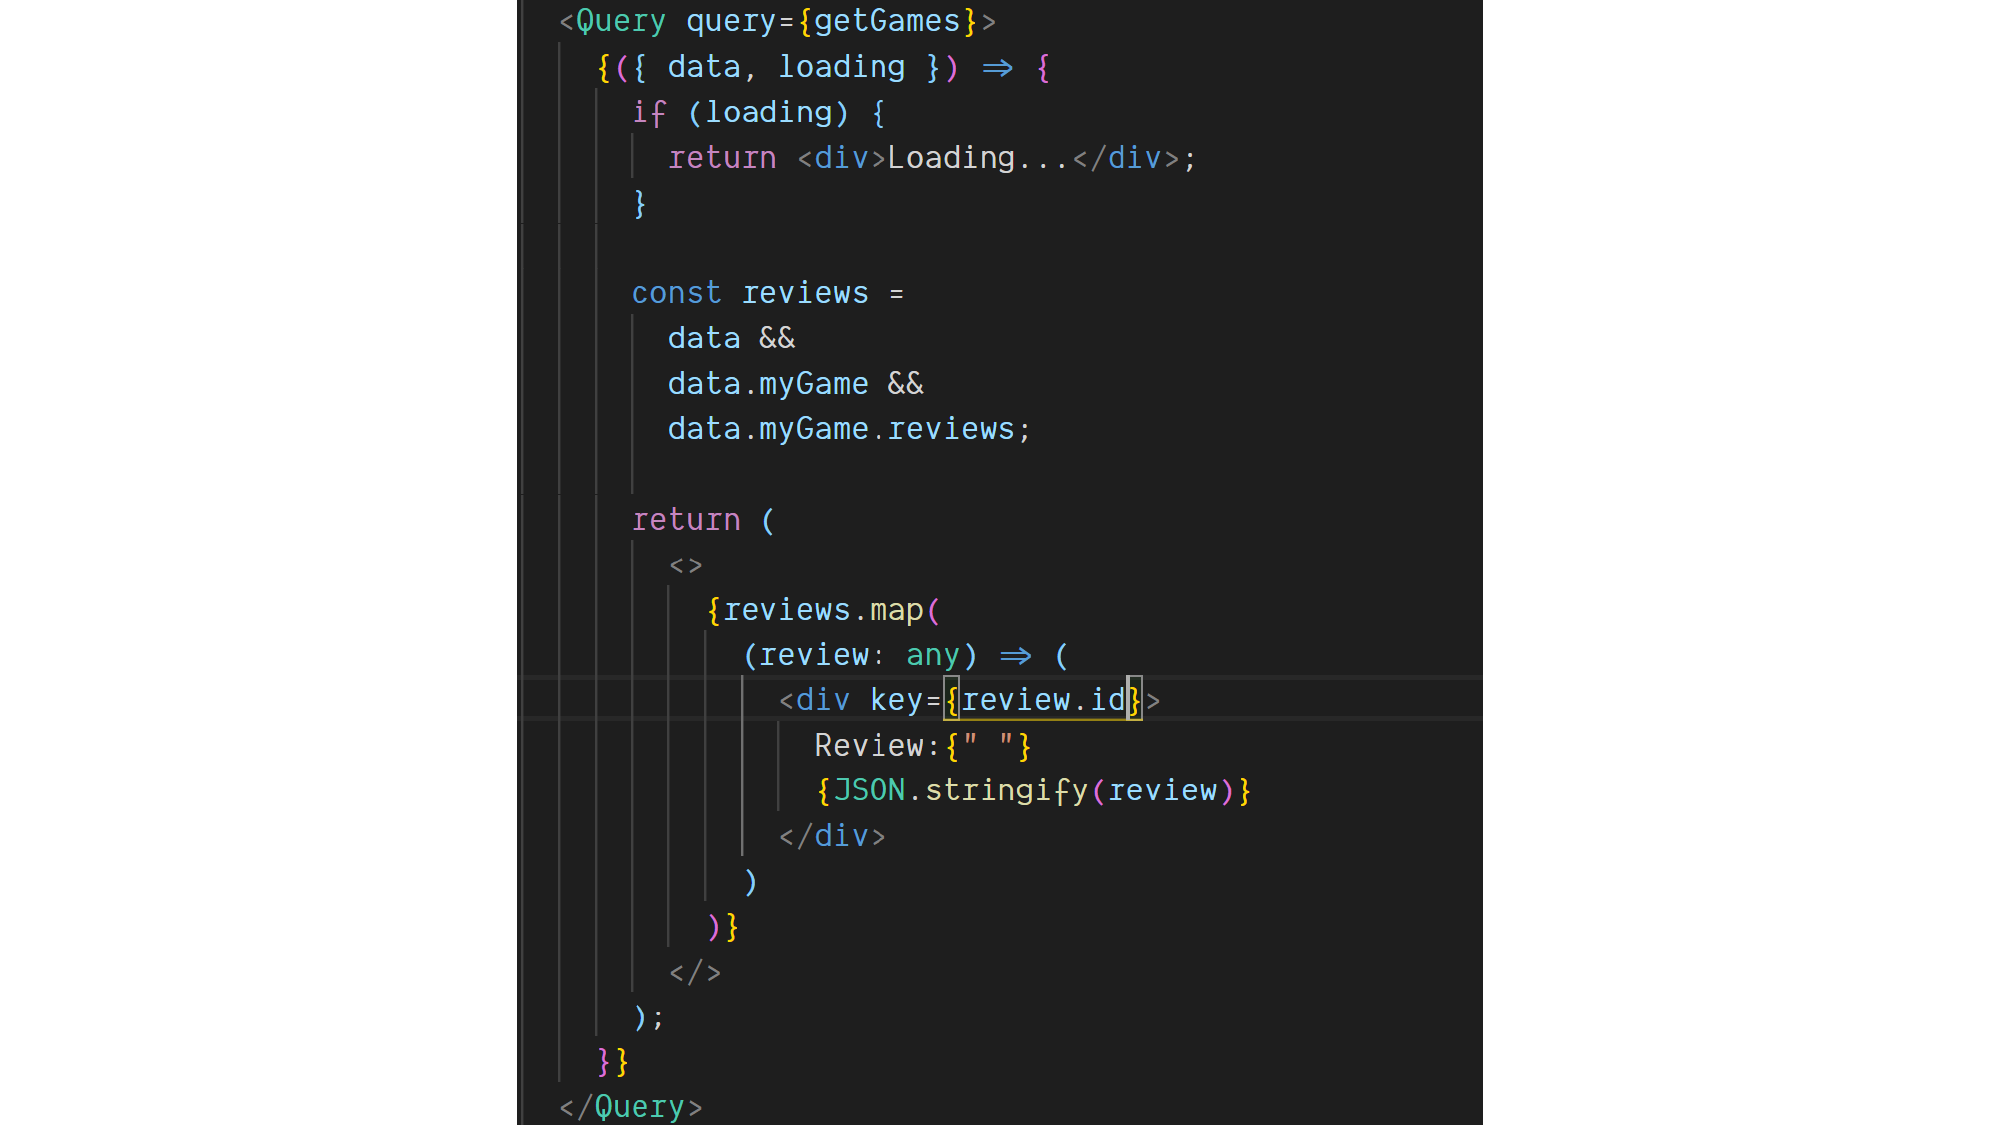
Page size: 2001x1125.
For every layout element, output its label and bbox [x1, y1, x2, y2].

picture [517, 0, 1483, 1125]
